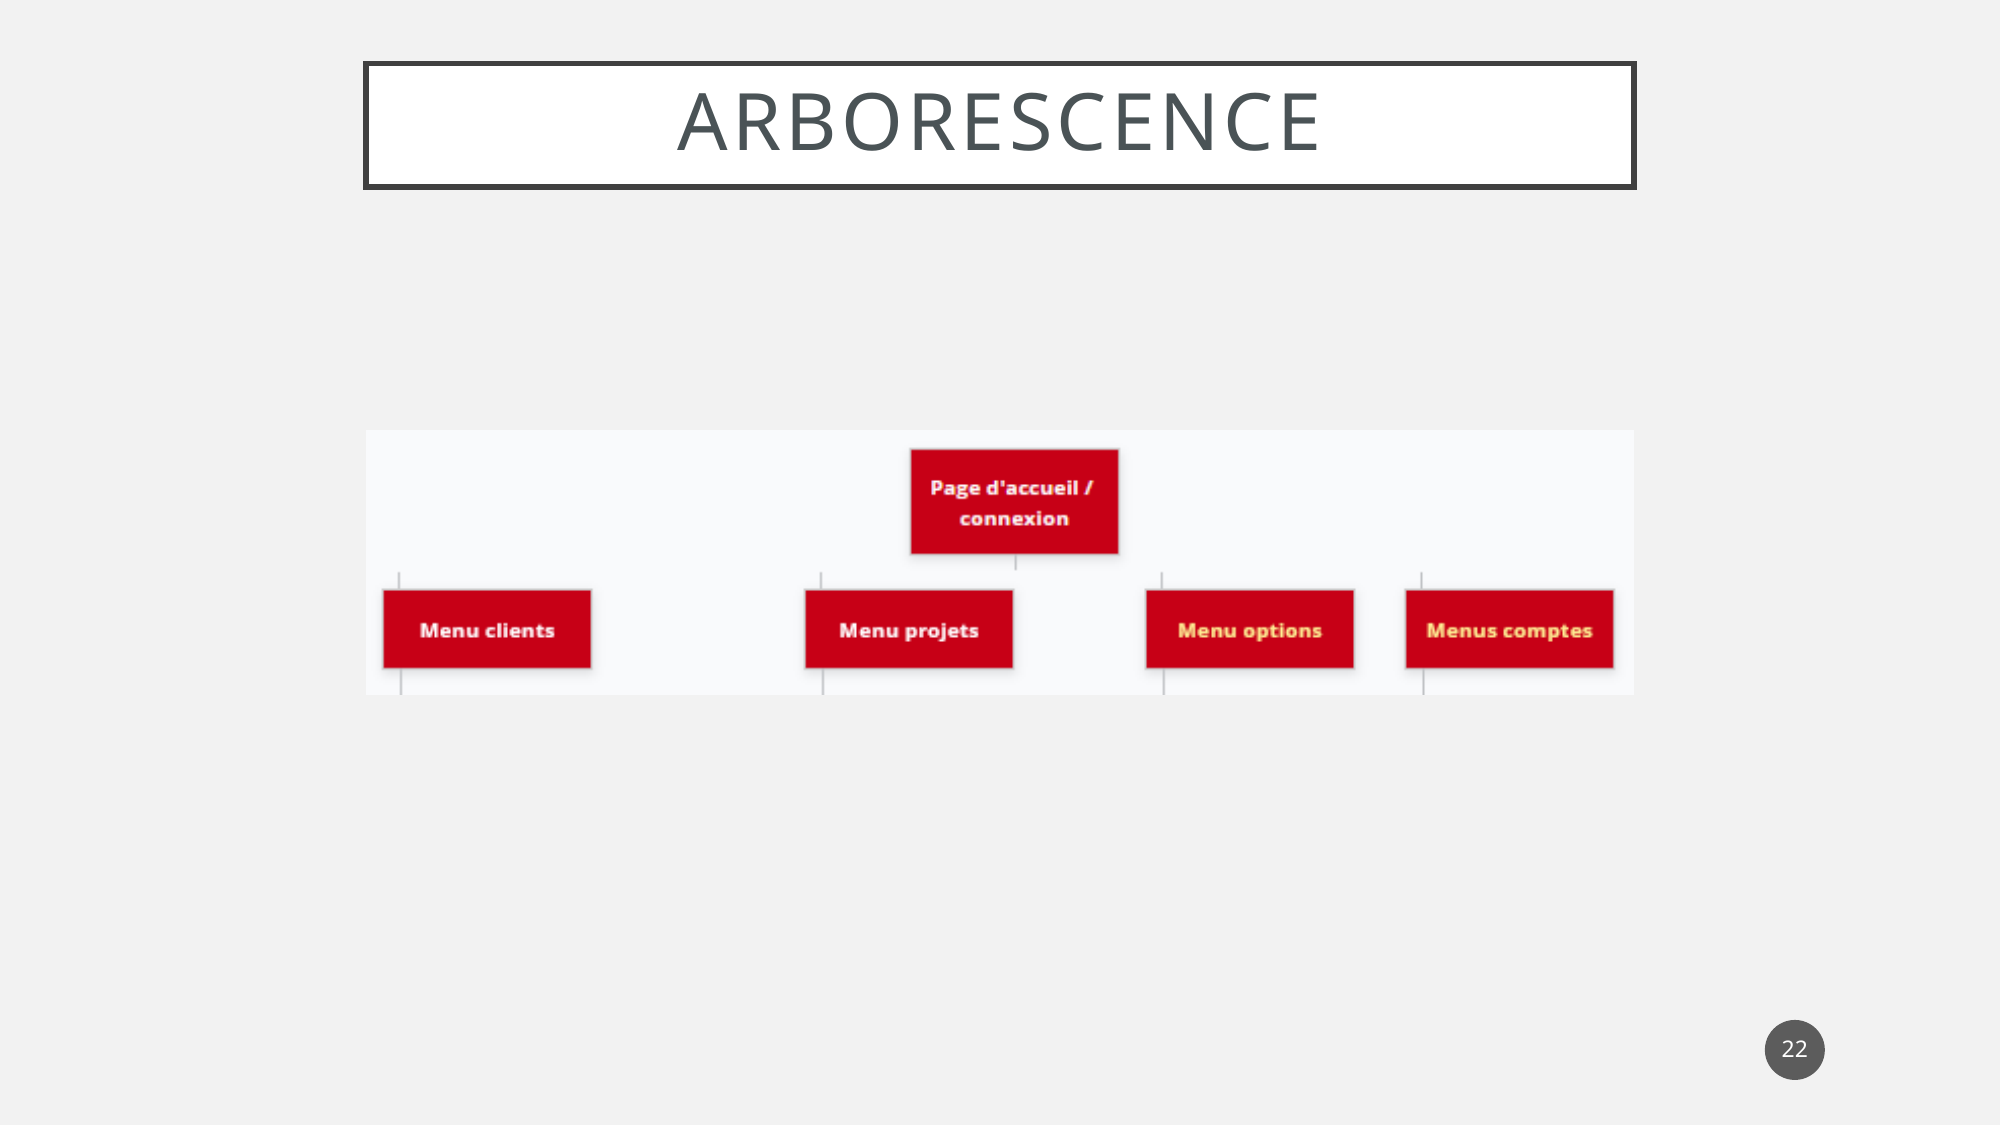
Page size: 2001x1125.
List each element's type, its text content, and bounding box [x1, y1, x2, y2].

title ARBORESCENCE [363, 61, 1637, 190]
picture [365, 430, 1634, 695]
slide_number 22 [1764, 1019, 1825, 1080]
